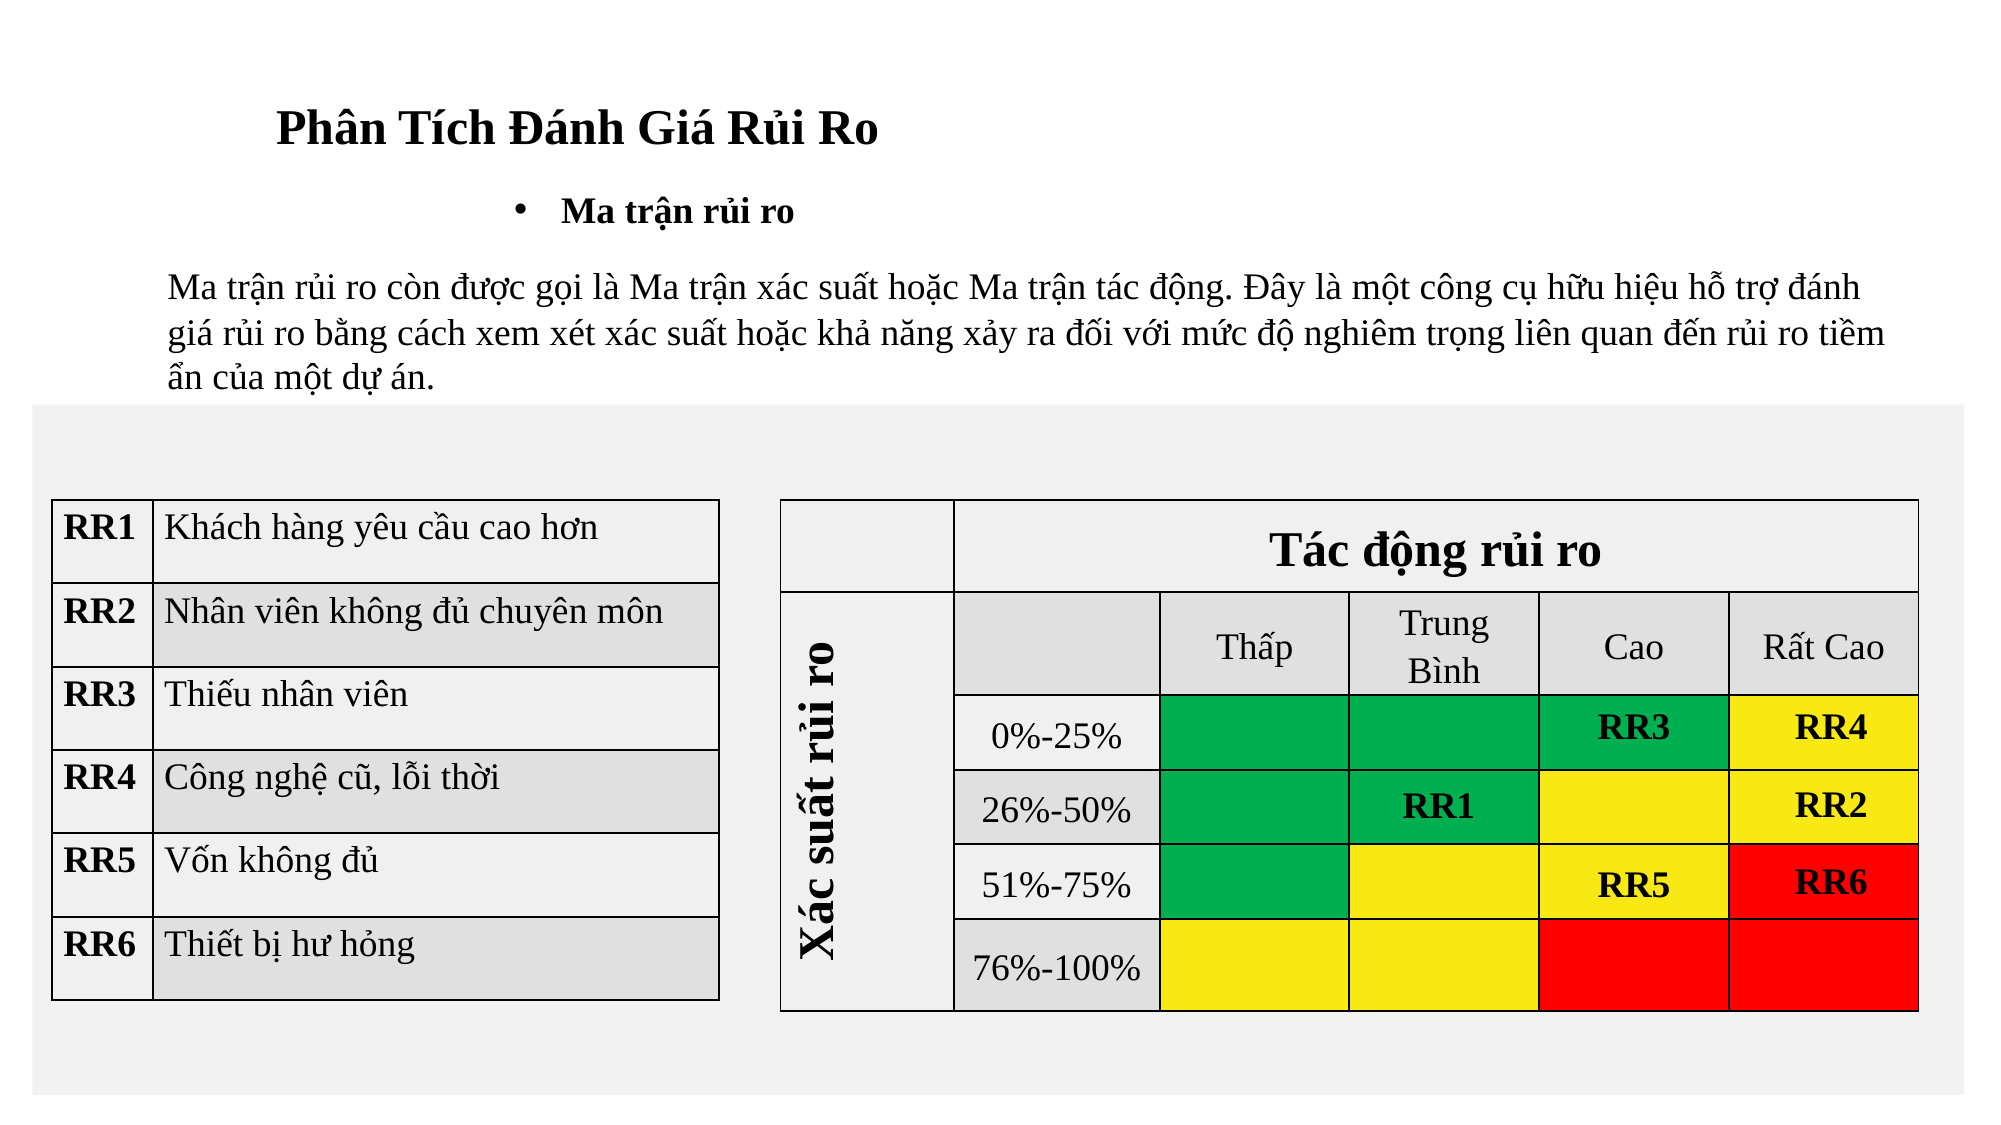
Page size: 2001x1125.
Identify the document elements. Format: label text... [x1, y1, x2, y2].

text_box RR6 [1780, 849, 1931, 910]
text_box RR2 [1780, 772, 1931, 833]
table_cell [1730, 920, 1918, 1010]
table_cell Thiết bị hư hỏng [154, 918, 718, 999]
table_cell Thiếu nhân viên [154, 668, 718, 749]
table_cell Nhân viên không đủ chuyên môn [154, 584, 718, 666]
table_cell Thấp [1161, 593, 1348, 694]
table_header Tác động rủi ro [955, 501, 1918, 591]
table_cell RR6 [53, 918, 152, 999]
table_cell [1730, 771, 1918, 843]
table_header Khách hàng yêu cầu cao hơn [154, 501, 718, 582]
table_cell 51%-75% [955, 845, 1159, 918]
table_cell [1350, 845, 1538, 918]
table_cell [955, 593, 1159, 694]
text_box Ma trận rủi ro còn được gọi là Ma trận xác suất hoặc Ma trận tác động. Đây là một công cụ hữu hiệu hỗ trợ đánh giá rủi ro bằng cách xem xét xác suất hoặc khả năng xảy ra đối với mức độ nghiêm trọng liên quan đến rủi ro tiềm ẩn của một dự án. [152, 255, 1919, 450]
table_cell [1730, 696, 1918, 769]
table_cell [1161, 696, 1348, 769]
table_cell [1161, 845, 1348, 918]
table_cell [1730, 845, 1918, 918]
table_cell [1161, 771, 1348, 843]
table_cell RR3 [53, 668, 152, 749]
text_box RR1 [1387, 773, 1538, 834]
text_box RR5 [1582, 853, 1733, 913]
table_cell [1540, 696, 1728, 769]
text_box RR3 [1582, 694, 1733, 755]
table_cell [1350, 771, 1538, 843]
text_box RR4 [1780, 694, 1931, 755]
table_cell Cao [1540, 593, 1728, 694]
table_header [781, 501, 953, 591]
text_box [249, 70, 888, 180]
table_cell 26%-50% [955, 771, 1159, 843]
table_cell Trung Bình [1350, 593, 1538, 694]
table_cell [1350, 696, 1538, 769]
table_cell [1161, 920, 1348, 1010]
table_cell RR4 [53, 751, 152, 832]
table_cell [1540, 771, 1728, 843]
table_cell 0%-25% [955, 696, 1159, 769]
table_cell [1540, 845, 1728, 918]
table_cell Xác suất rủi ro [781, 593, 953, 1010]
table_cell Vốn không đủ [154, 834, 718, 916]
text_box Ma trận rủi ro [499, 178, 1236, 239]
table_cell Công nghệ cũ, lỗi thời [154, 751, 718, 832]
table_cell RR2 [53, 584, 152, 666]
table_cell [1350, 920, 1538, 1010]
table_cell Rất Cao [1730, 593, 1918, 694]
text_box [31, 404, 1965, 1096]
table_header RR1 [53, 501, 152, 582]
text_box Phân Tích Đánh Giá Rủi Ro [261, 86, 1154, 162]
table_cell 76%-100% [955, 920, 1159, 1010]
table_cell [1540, 920, 1728, 1010]
table_cell RR5 [53, 834, 152, 916]
